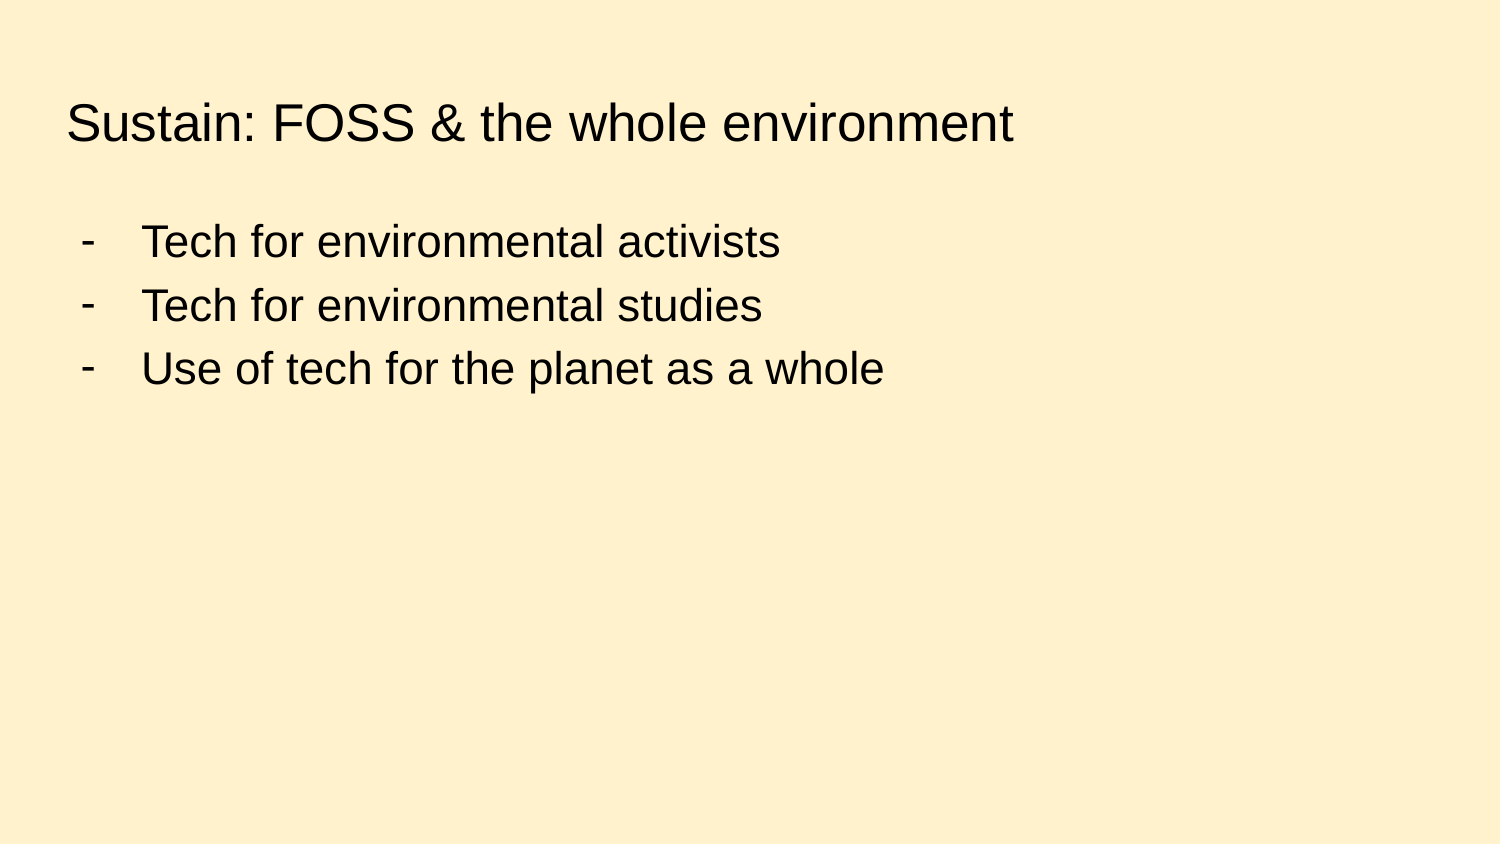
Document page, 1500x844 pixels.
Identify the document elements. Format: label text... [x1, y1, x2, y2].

title Sustain: FOSS & the whole environment [51, 72, 1449, 167]
list Tech for environmental activists Tech for environmental studies Use of tech for the planet as a whole [51, 189, 1449, 750]
